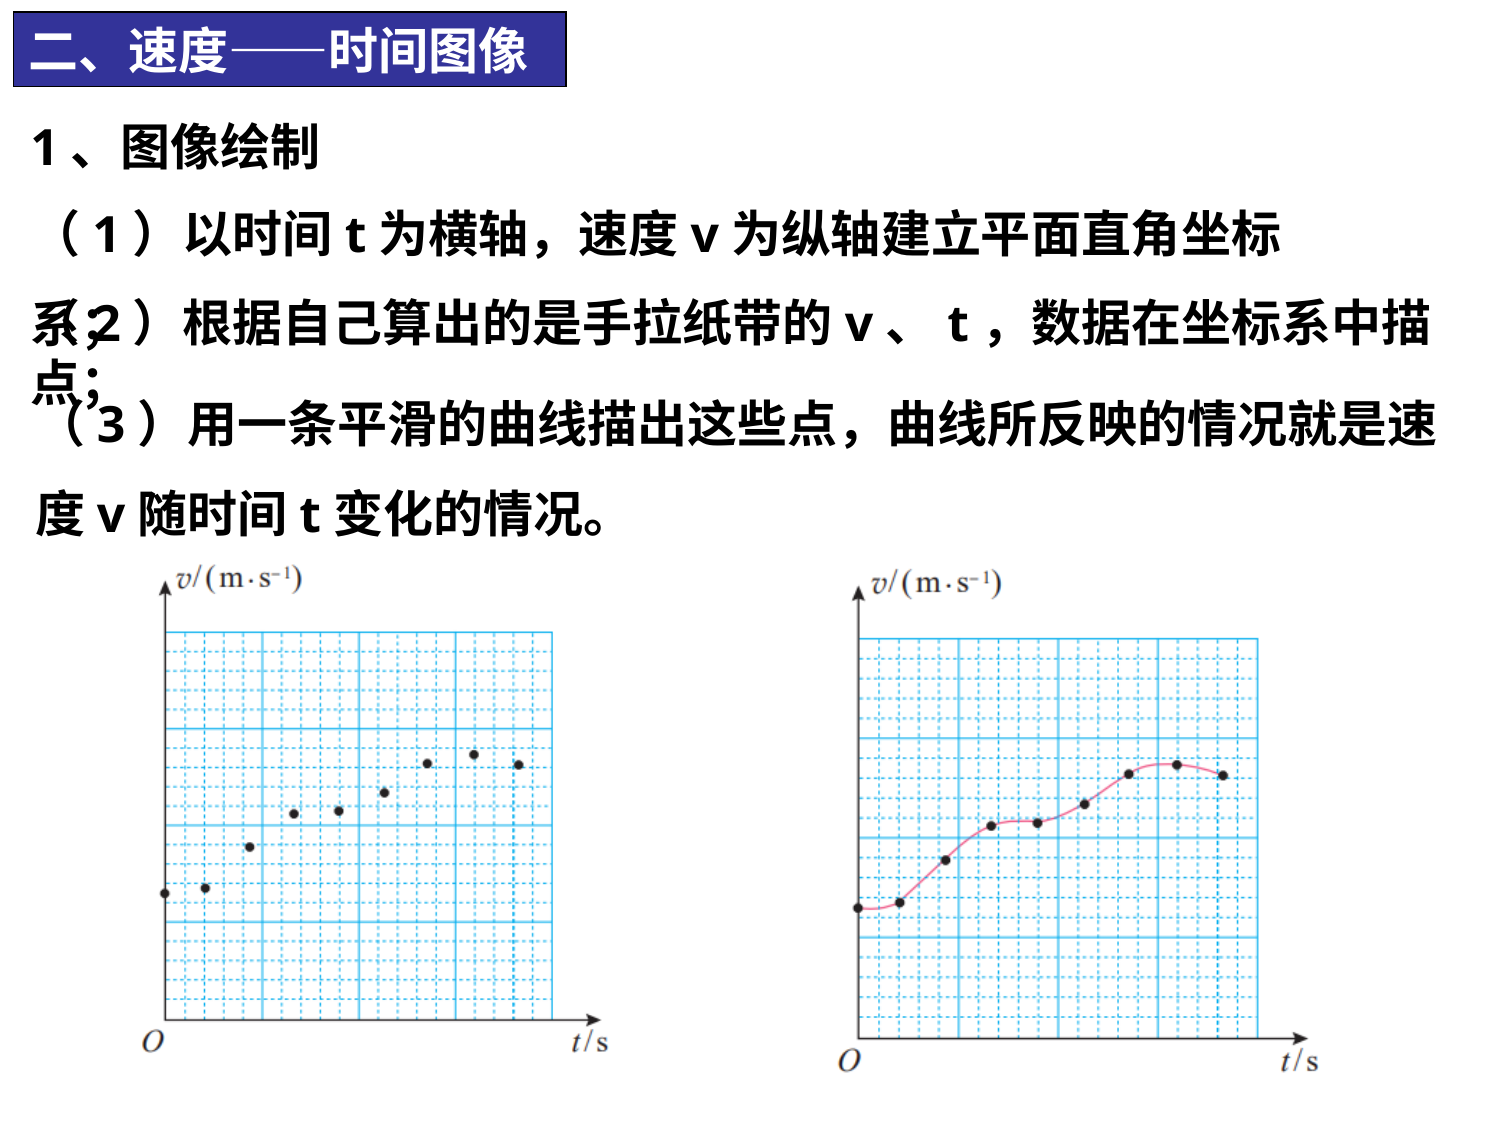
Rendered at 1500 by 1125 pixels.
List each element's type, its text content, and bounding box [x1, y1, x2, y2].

picture [818, 562, 1335, 1088]
text_box （3）用一条平滑的曲线描出这些点，曲线所反映的情况就是速度v随时间t变化的情况。 [20, 354, 1493, 563]
text_box 1、图像绘制 [15, 108, 893, 165]
picture [130, 562, 627, 1067]
text_box 二、速度——时间图像 [13, 11, 566, 87]
text_box （2）根据自己算出的是手拉纸带的v、t，数据在坐标系中描点； [15, 284, 1474, 378]
text_box （1）以时间t为横轴，速度v为纵轴建立平面直角坐标系； [15, 165, 1346, 284]
